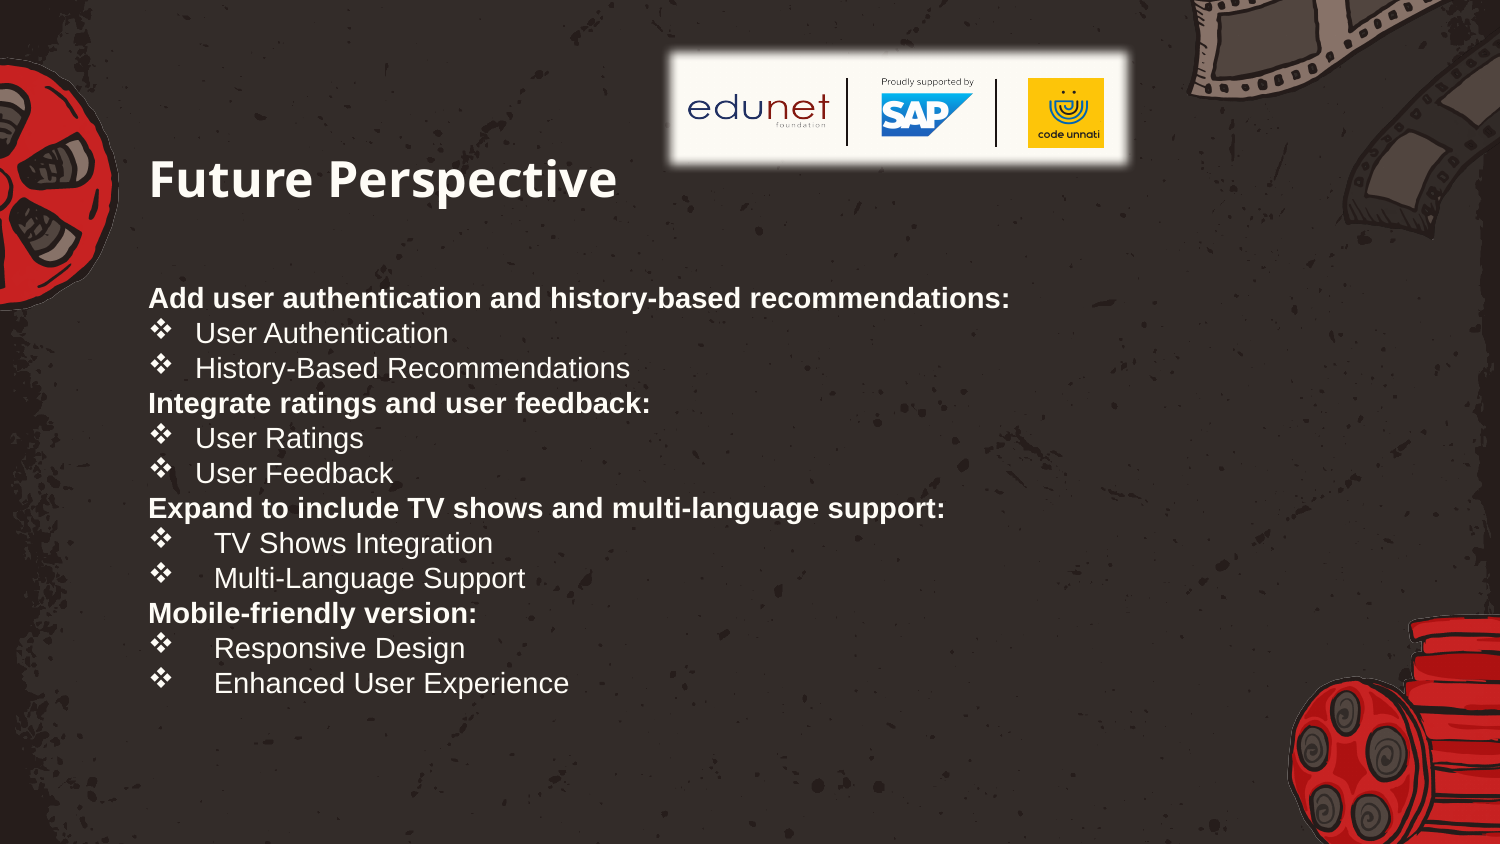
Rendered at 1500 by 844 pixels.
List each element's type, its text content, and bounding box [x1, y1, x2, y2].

text_box [677, 59, 1121, 158]
text_box Add user authentication and history-based recommendations: User Authentication History-Based Recommendations Integrate ratings and user feedback: User Ratings User Feedback Expand to include TV shows and multi-language support: TV Shows Integration Multi-Language Support Mobile-friendly version: Responsive Design Enhanced User Experience [133, 272, 1382, 707]
title Future Perspective [133, 131, 656, 226]
picture [0, 0, 1500, 844]
